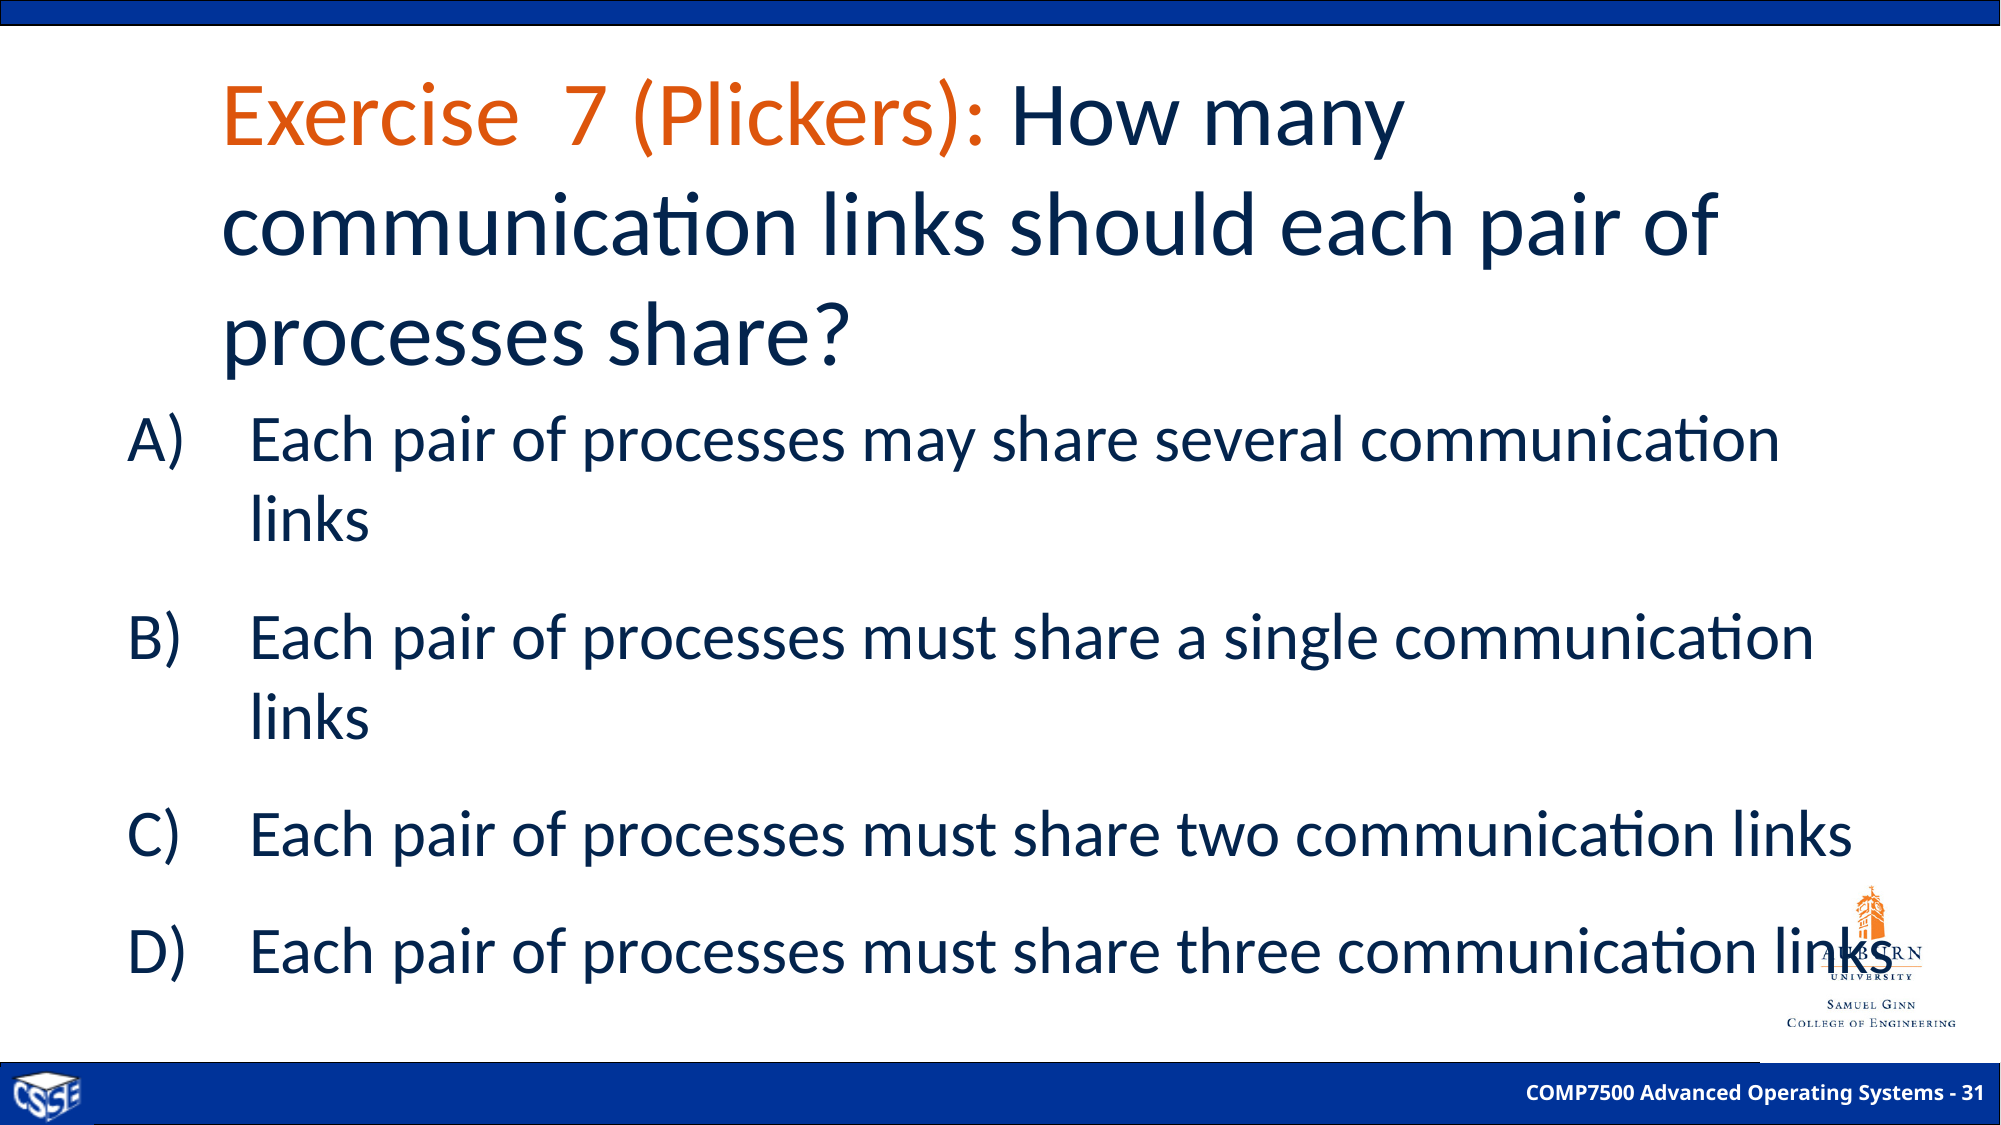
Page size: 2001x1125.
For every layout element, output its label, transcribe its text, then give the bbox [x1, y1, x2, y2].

list Each pair of processes may share several communication links Each pair of processes must share a single communication links Each pair of processes must share two communication links Each pair of processes must share three communication links [112, 387, 1925, 1013]
title Exercise 7 (Plickers): How many communication links should each pair of processes share? [206, 50, 1832, 388]
picture [0, 1067, 94, 1125]
picture [1760, 863, 2000, 1063]
